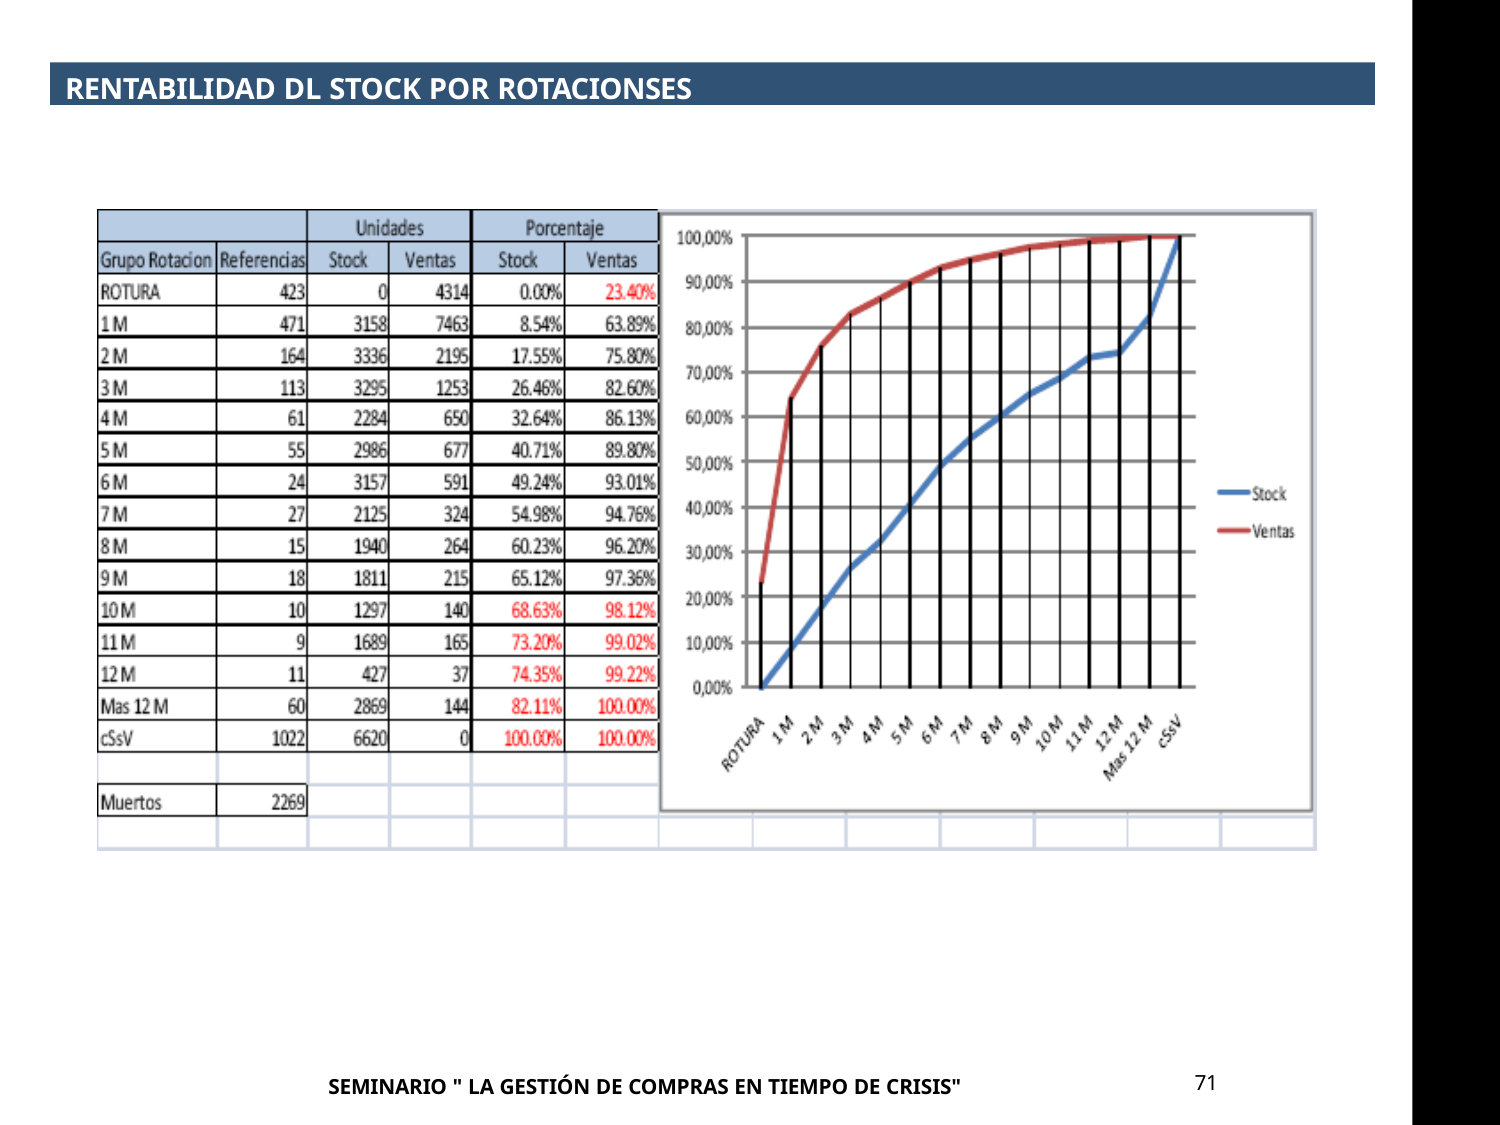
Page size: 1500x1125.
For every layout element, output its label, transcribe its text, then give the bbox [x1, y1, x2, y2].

picture [96, 209, 1317, 851]
text_box RENTABILIDAD DL STOCK POR ROTACIONSES [50, 62, 1375, 105]
footer SEMINARIO " LA GESTIÓN DE COMPRAS EN TIEMPO DE CRISIS" [326, 1073, 1008, 1125]
slide_number 67 [1177, 1068, 1224, 1125]
